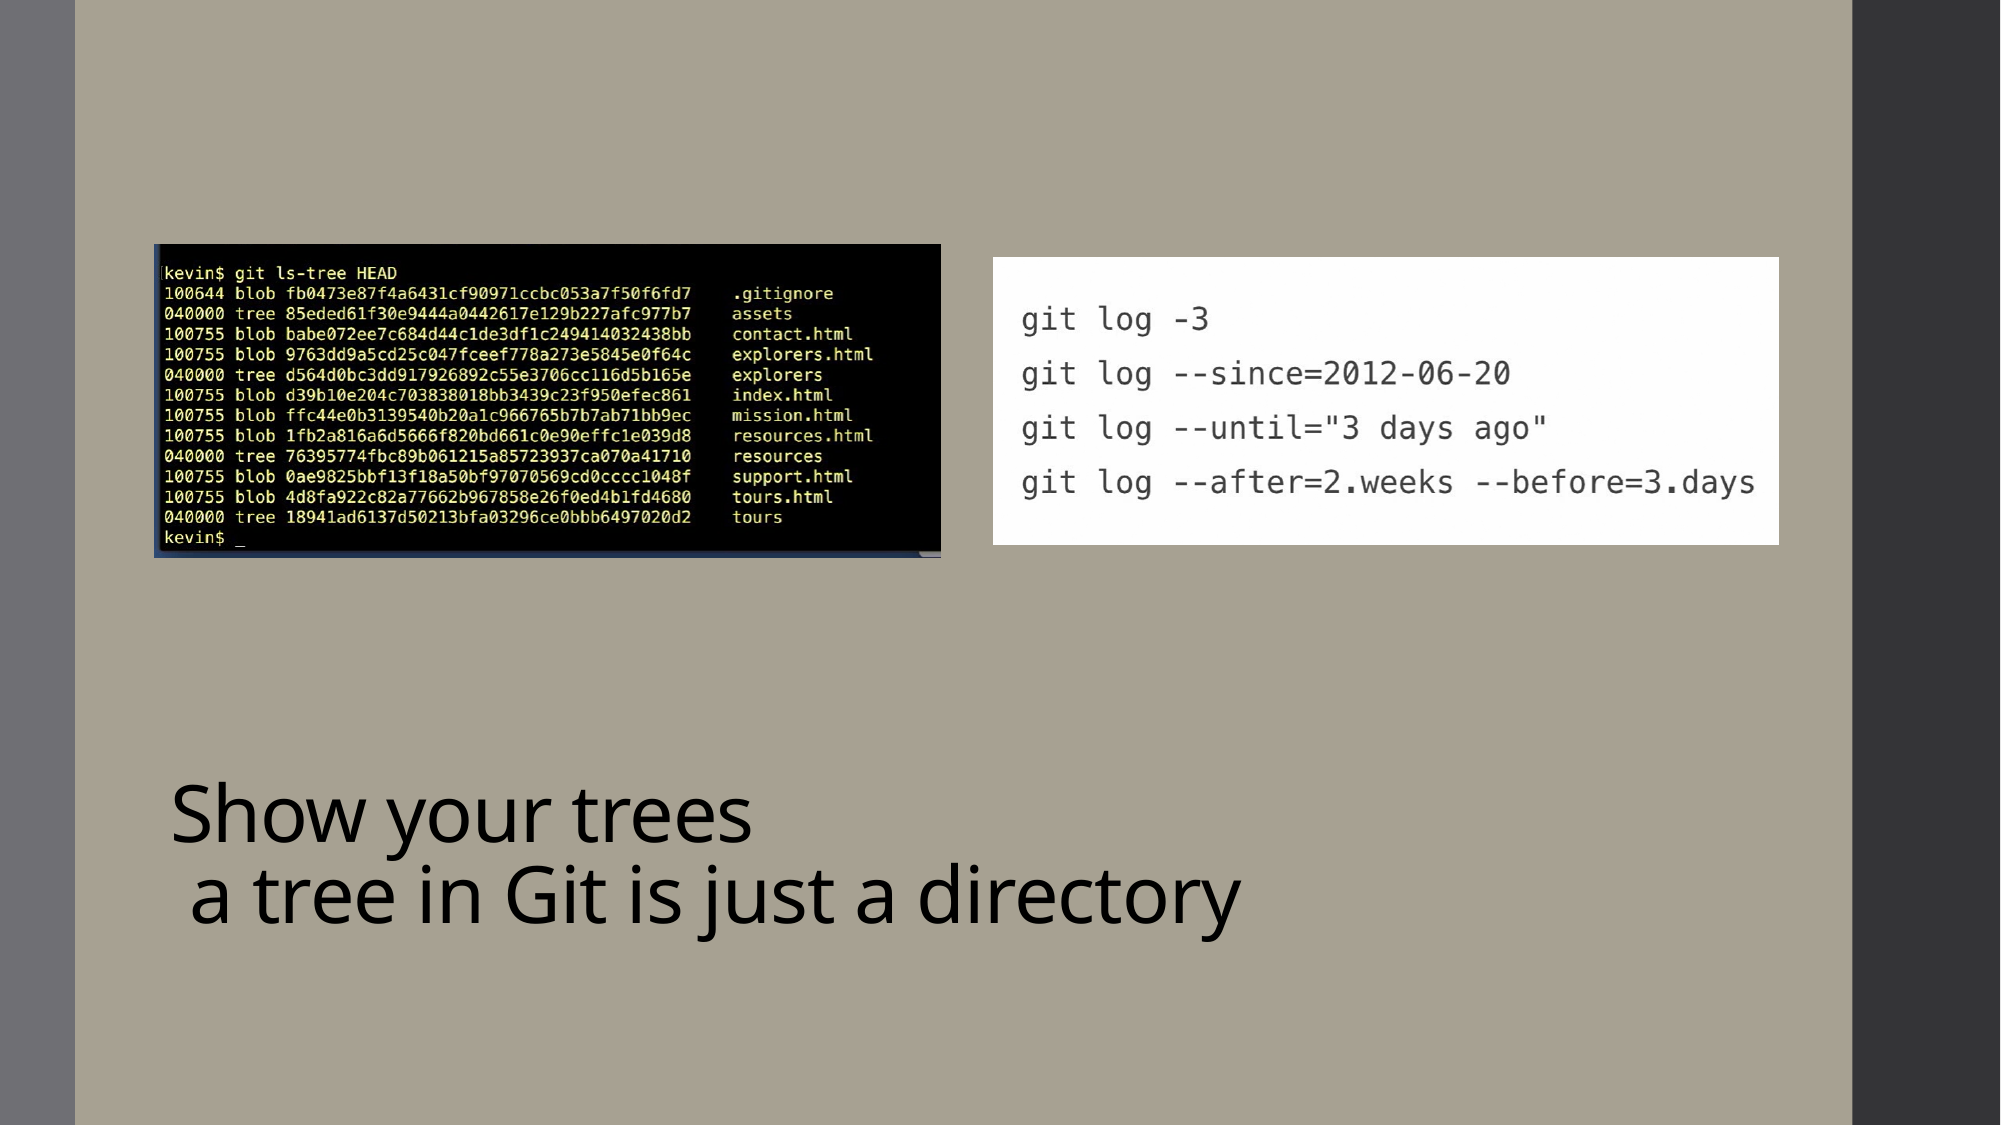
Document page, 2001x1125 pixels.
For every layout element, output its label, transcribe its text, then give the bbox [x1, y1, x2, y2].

text_box [0, 0, 76, 1125]
title Show your trees a tree in Git is just a directory [154, 758, 1821, 948]
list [992, 257, 1779, 545]
picture [154, 244, 941, 558]
